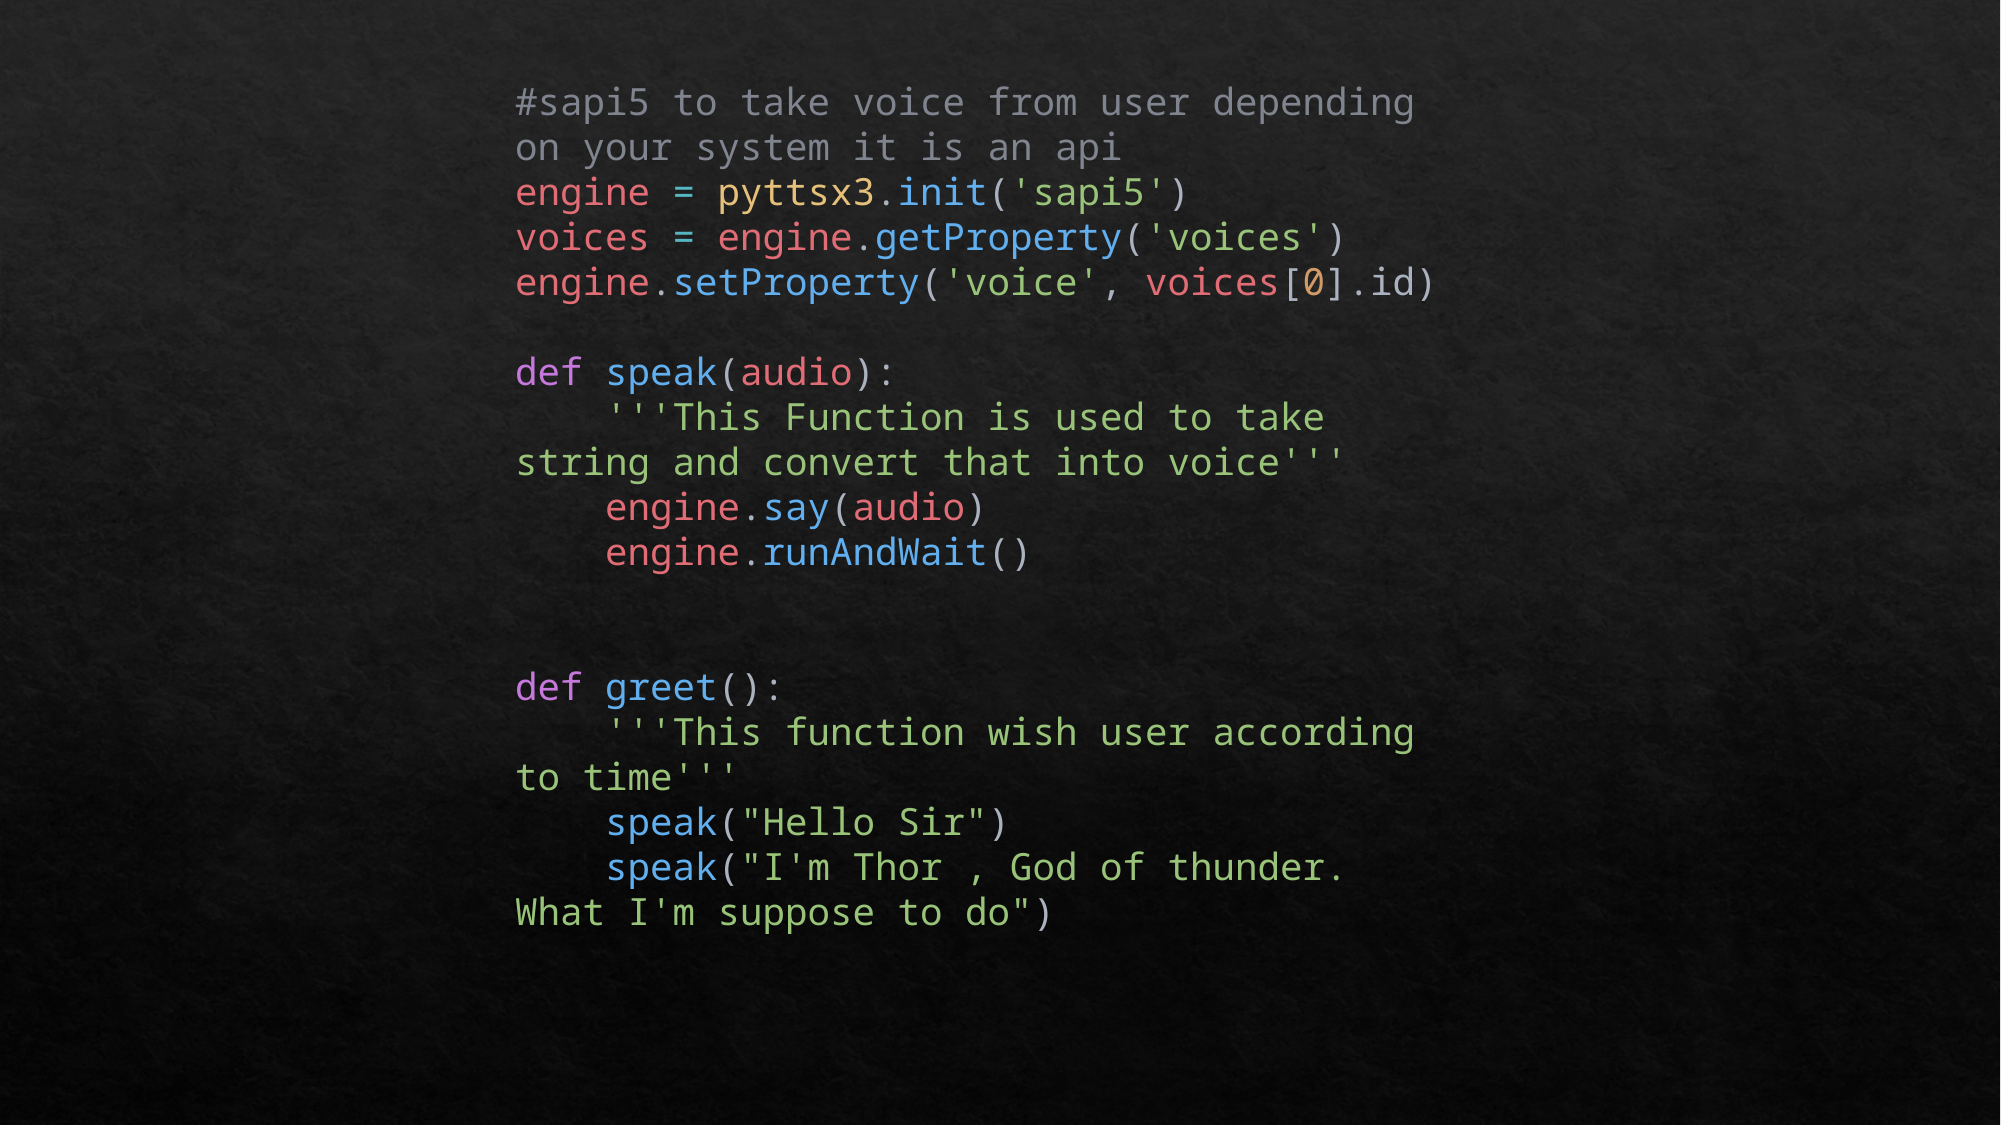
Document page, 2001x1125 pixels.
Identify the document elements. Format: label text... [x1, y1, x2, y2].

text_box #sapi5 to take voice from user depending on your system it is an api engine = pyttsx3.init('sapi5') voices = engine.getProperty('voices') engine.setProperty('voice', voices[0].id) def speak(audio): '''This Function is used to take string and convert that into voice''' engine.say(audio) engine.runAndWait() def greet(): '''This function wish user according to time''' speak("Hello Sir") speak("I'm Thor , God of thunder. What I'm suppose to do") [500, 25, 1459, 1121]
